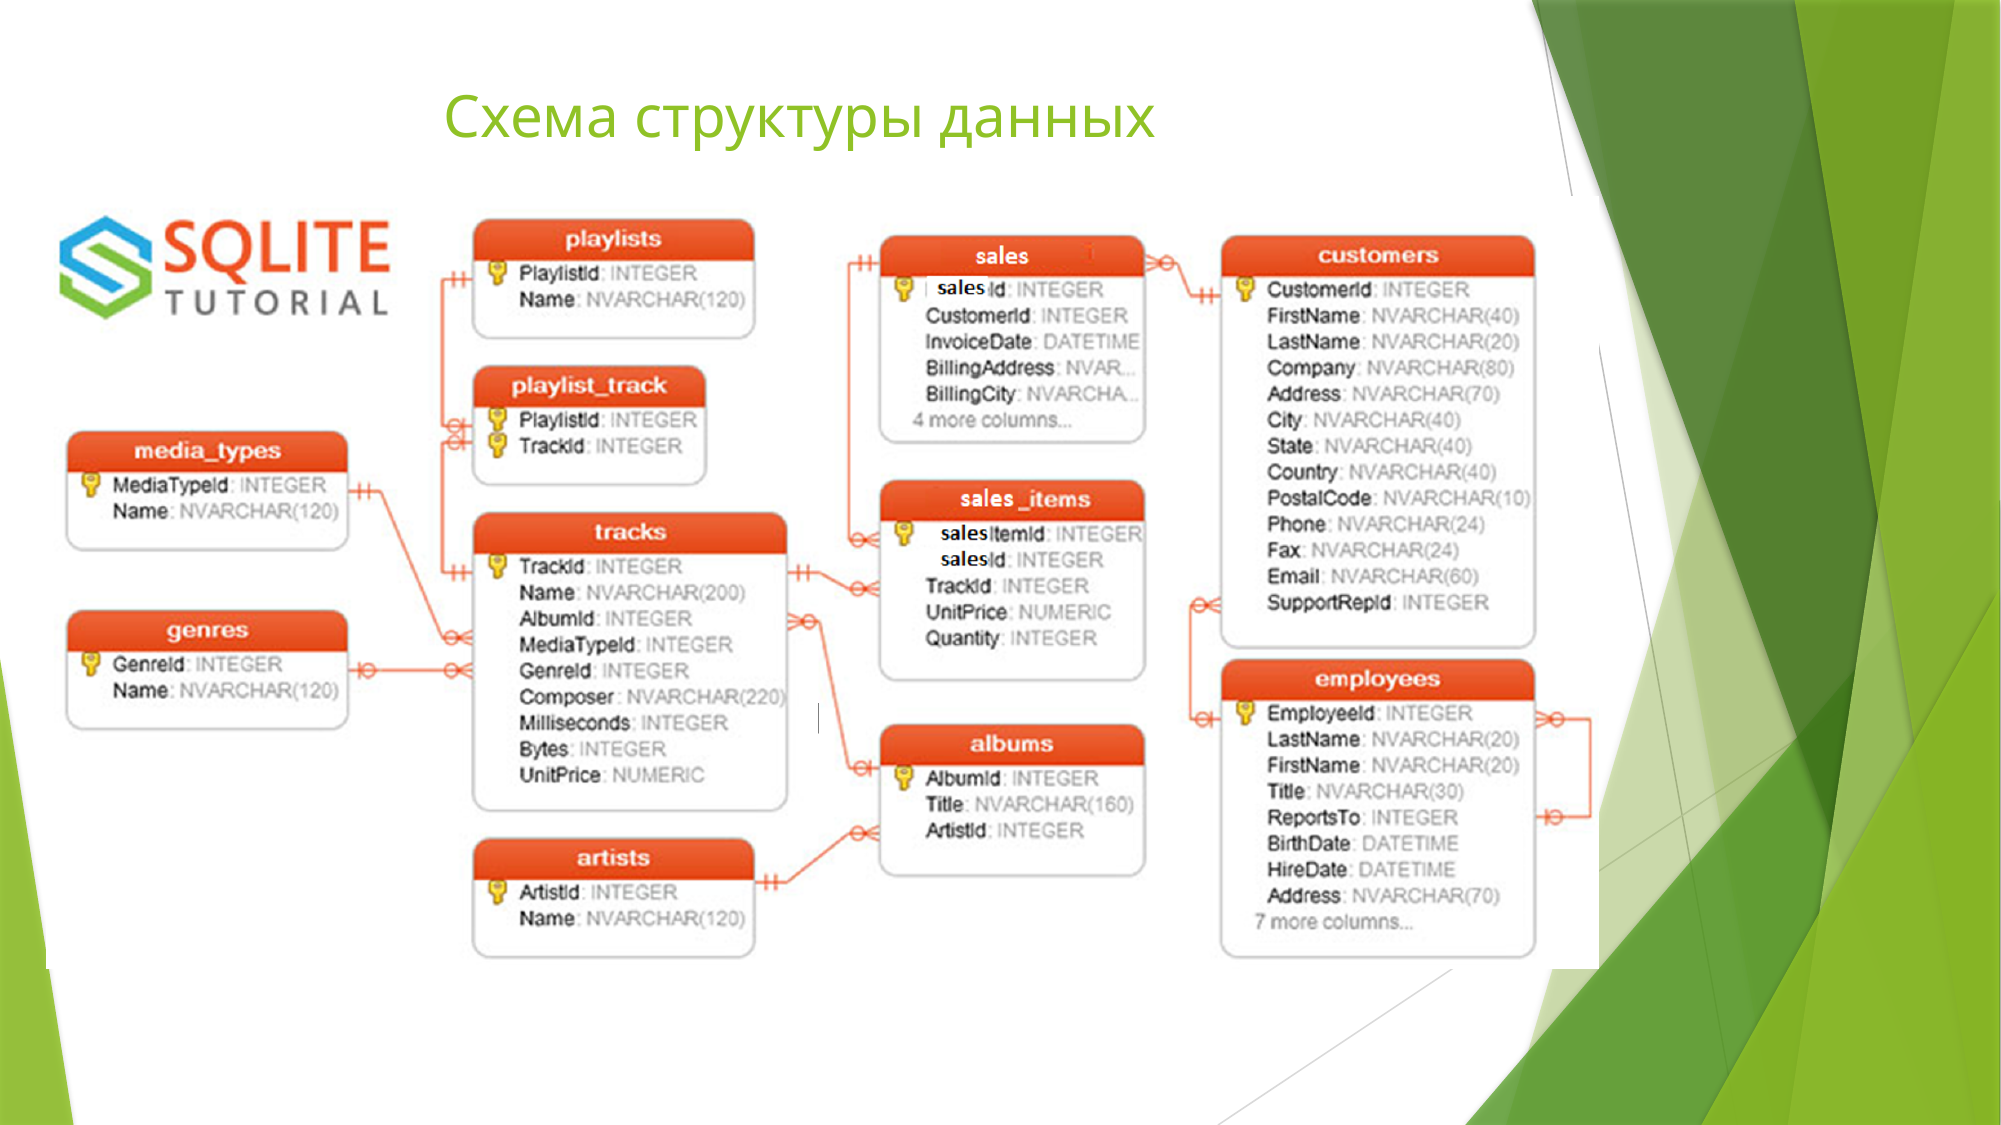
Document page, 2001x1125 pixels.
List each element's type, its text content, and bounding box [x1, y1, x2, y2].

picture [45, 195, 1599, 970]
title Схема структуры данных [94, 71, 1506, 195]
